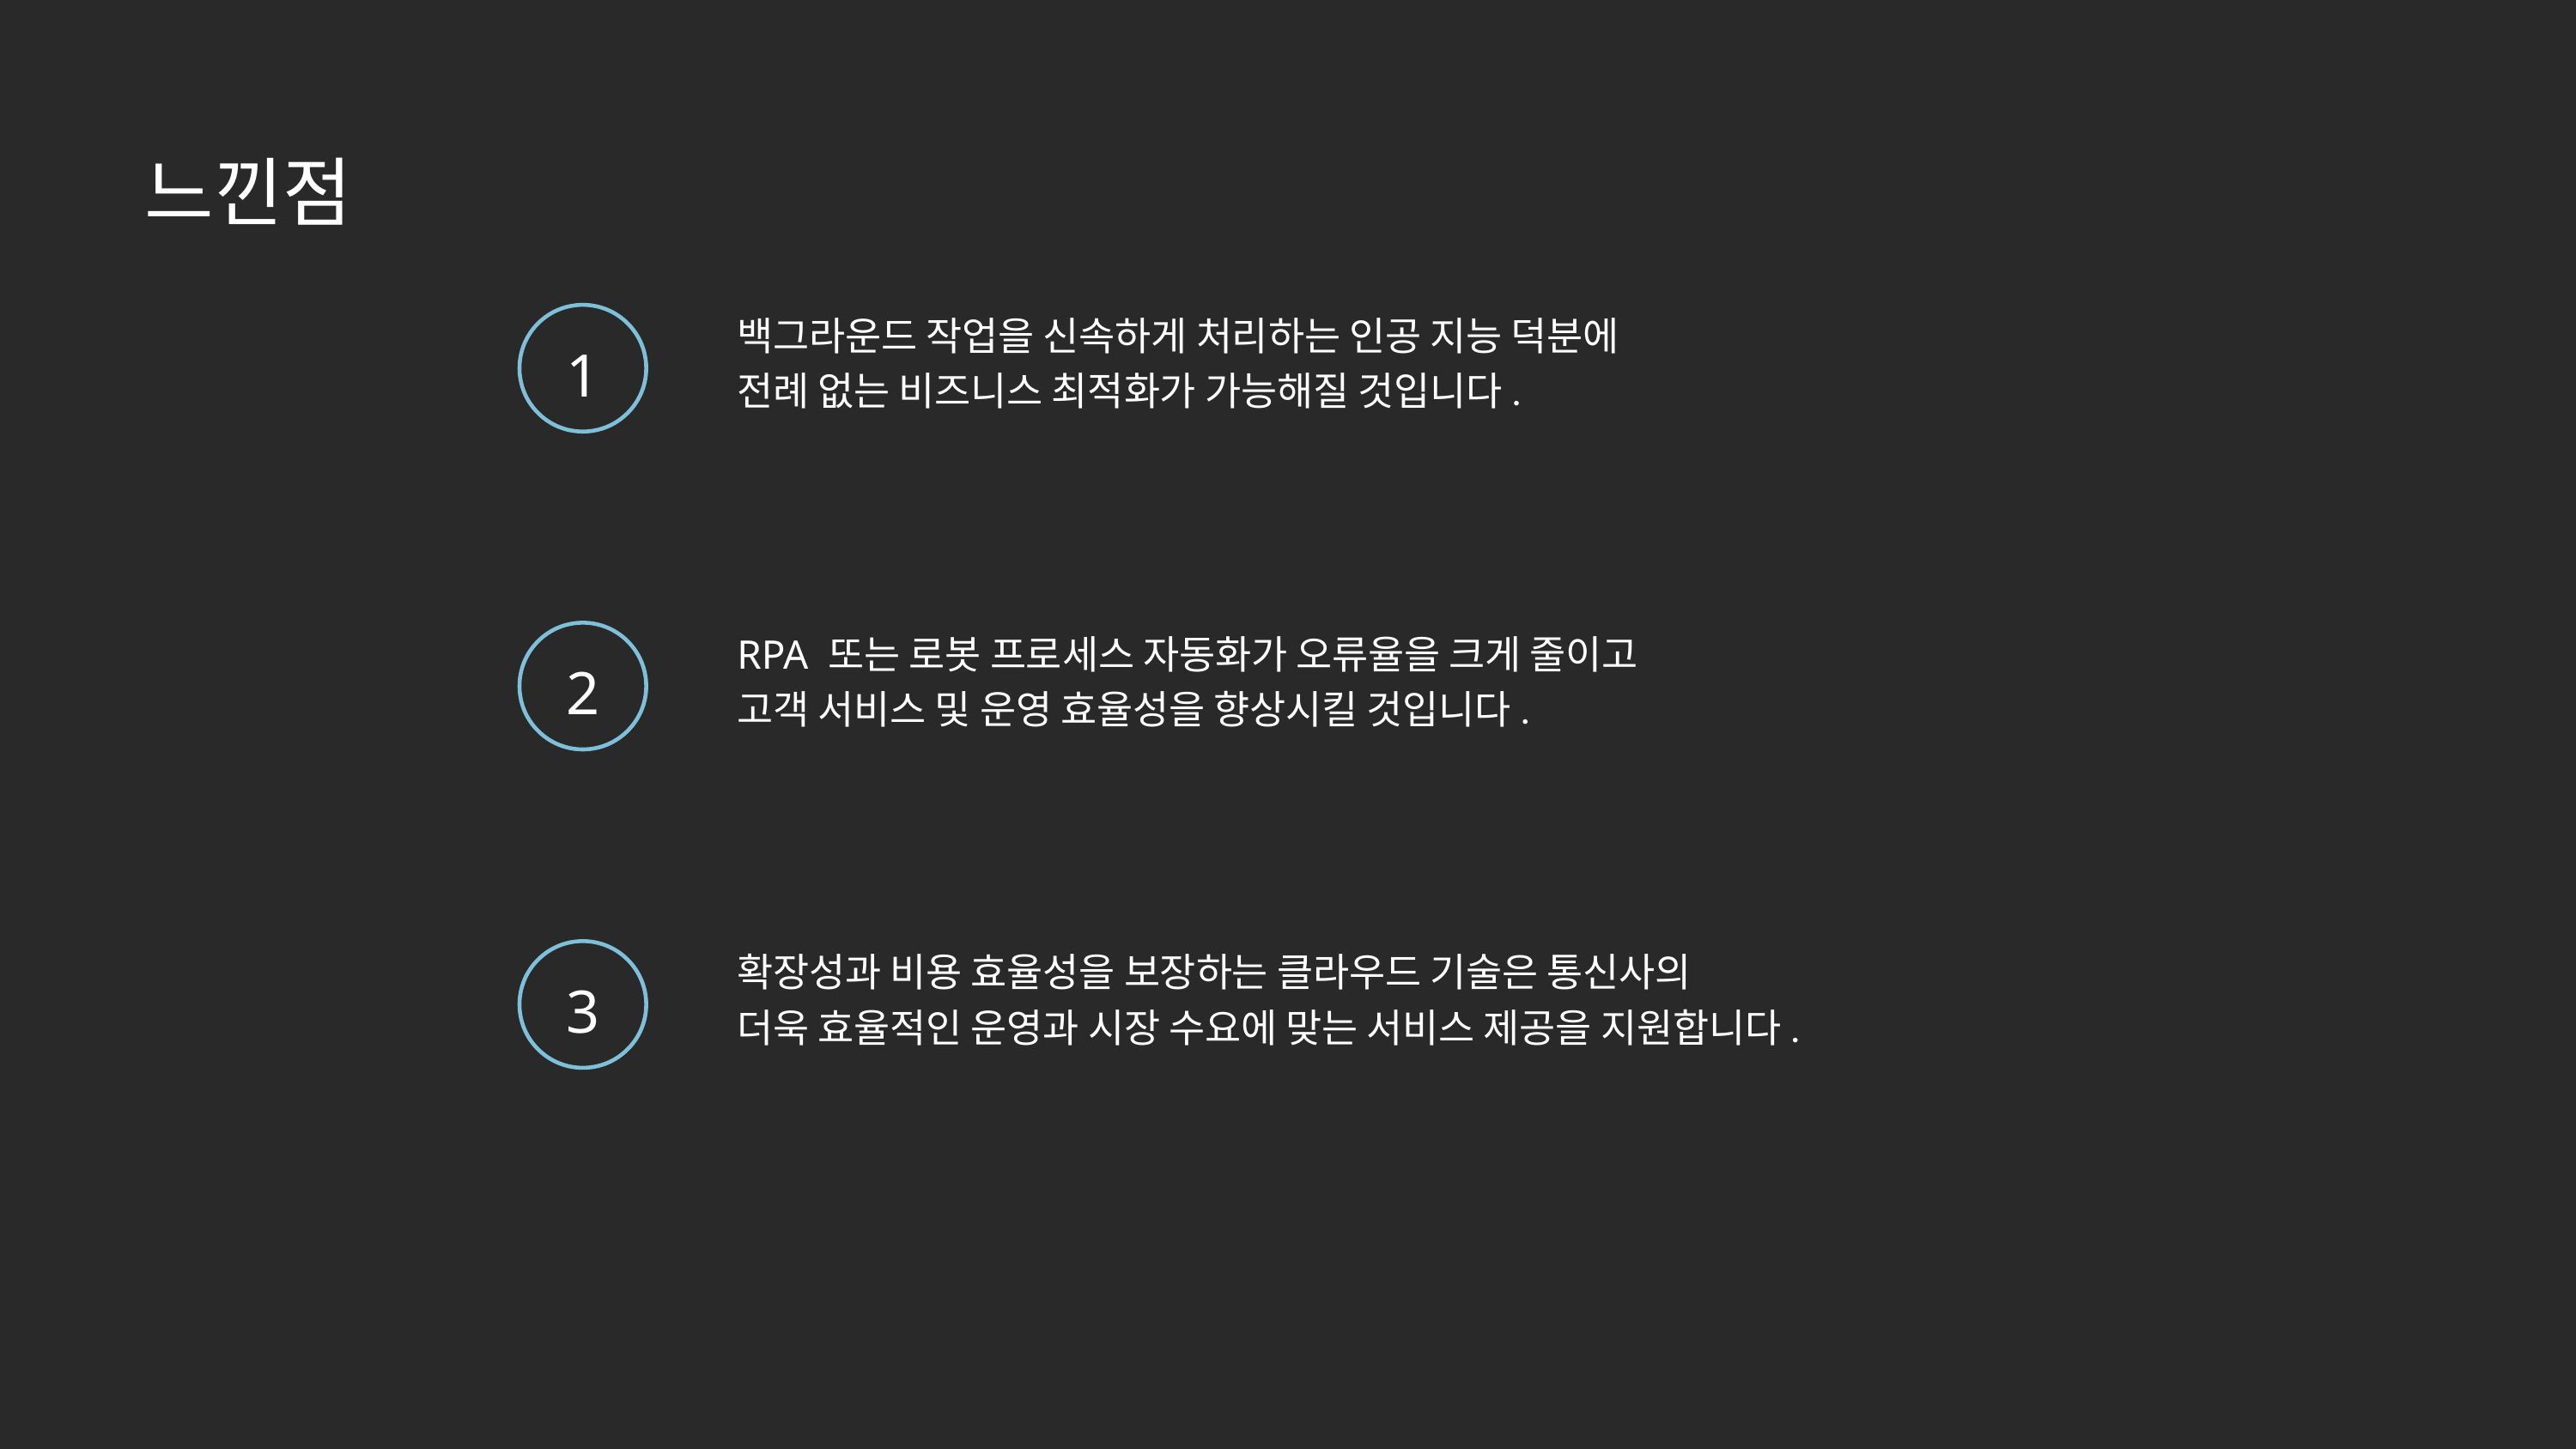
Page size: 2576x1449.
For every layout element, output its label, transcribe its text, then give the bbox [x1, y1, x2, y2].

text_box 확장성과 비용 효율성을 보장하는 클라우드 기술은 통신사의 더욱 효율적인 운영과 시장 수요에 맞는 서비스 제공을 지원합니다. [737, 940, 1880, 1051]
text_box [517, 938, 649, 1070]
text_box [517, 620, 649, 752]
text_box 느낀점 [144, 130, 845, 236]
text_box 백그라운드 작업을 신속하게 처리하는 인공 지능 덕분에 전례 없는 비즈니스 최적화가 가능해질 것입니다. [737, 303, 1880, 415]
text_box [517, 302, 649, 434]
text_box RPA 또는 로봇 프로세스 자동화가 오류율을 크게 줄이고 고객 서비스 및 운영 효율성을 향상시킬 것입니다. [737, 621, 1880, 732]
